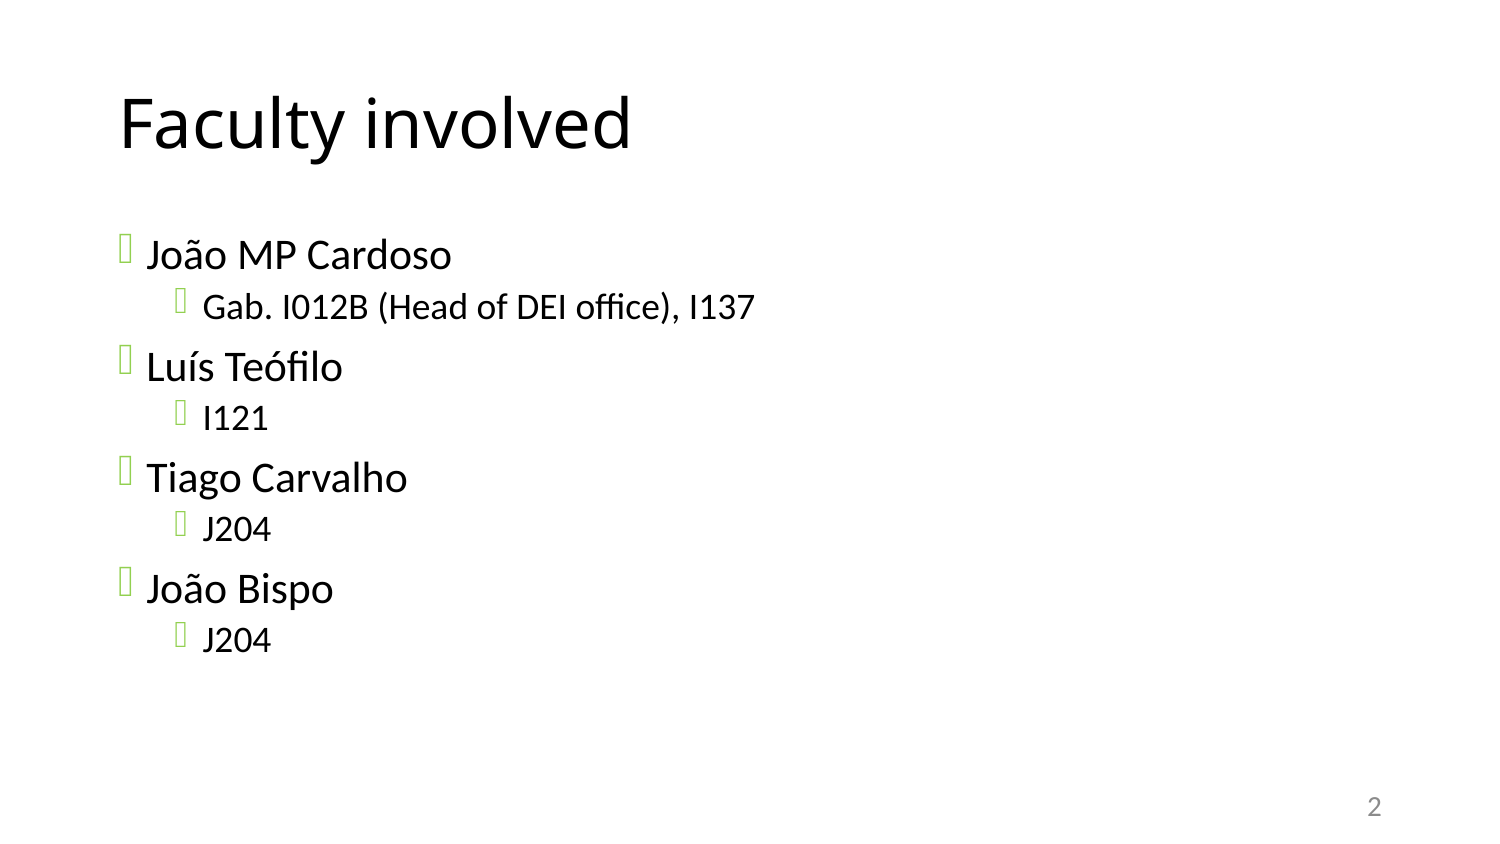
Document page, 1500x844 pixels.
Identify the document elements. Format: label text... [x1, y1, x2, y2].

title Faculty involved [103, 44, 1397, 208]
slide_number 2 [1059, 782, 1397, 827]
list João MP Cardoso Gab. I012B (Head of DEI office), I137 Luís Teófilo I121 Tiago Carvalho J204 João Bispo J204 [103, 224, 1397, 760]
